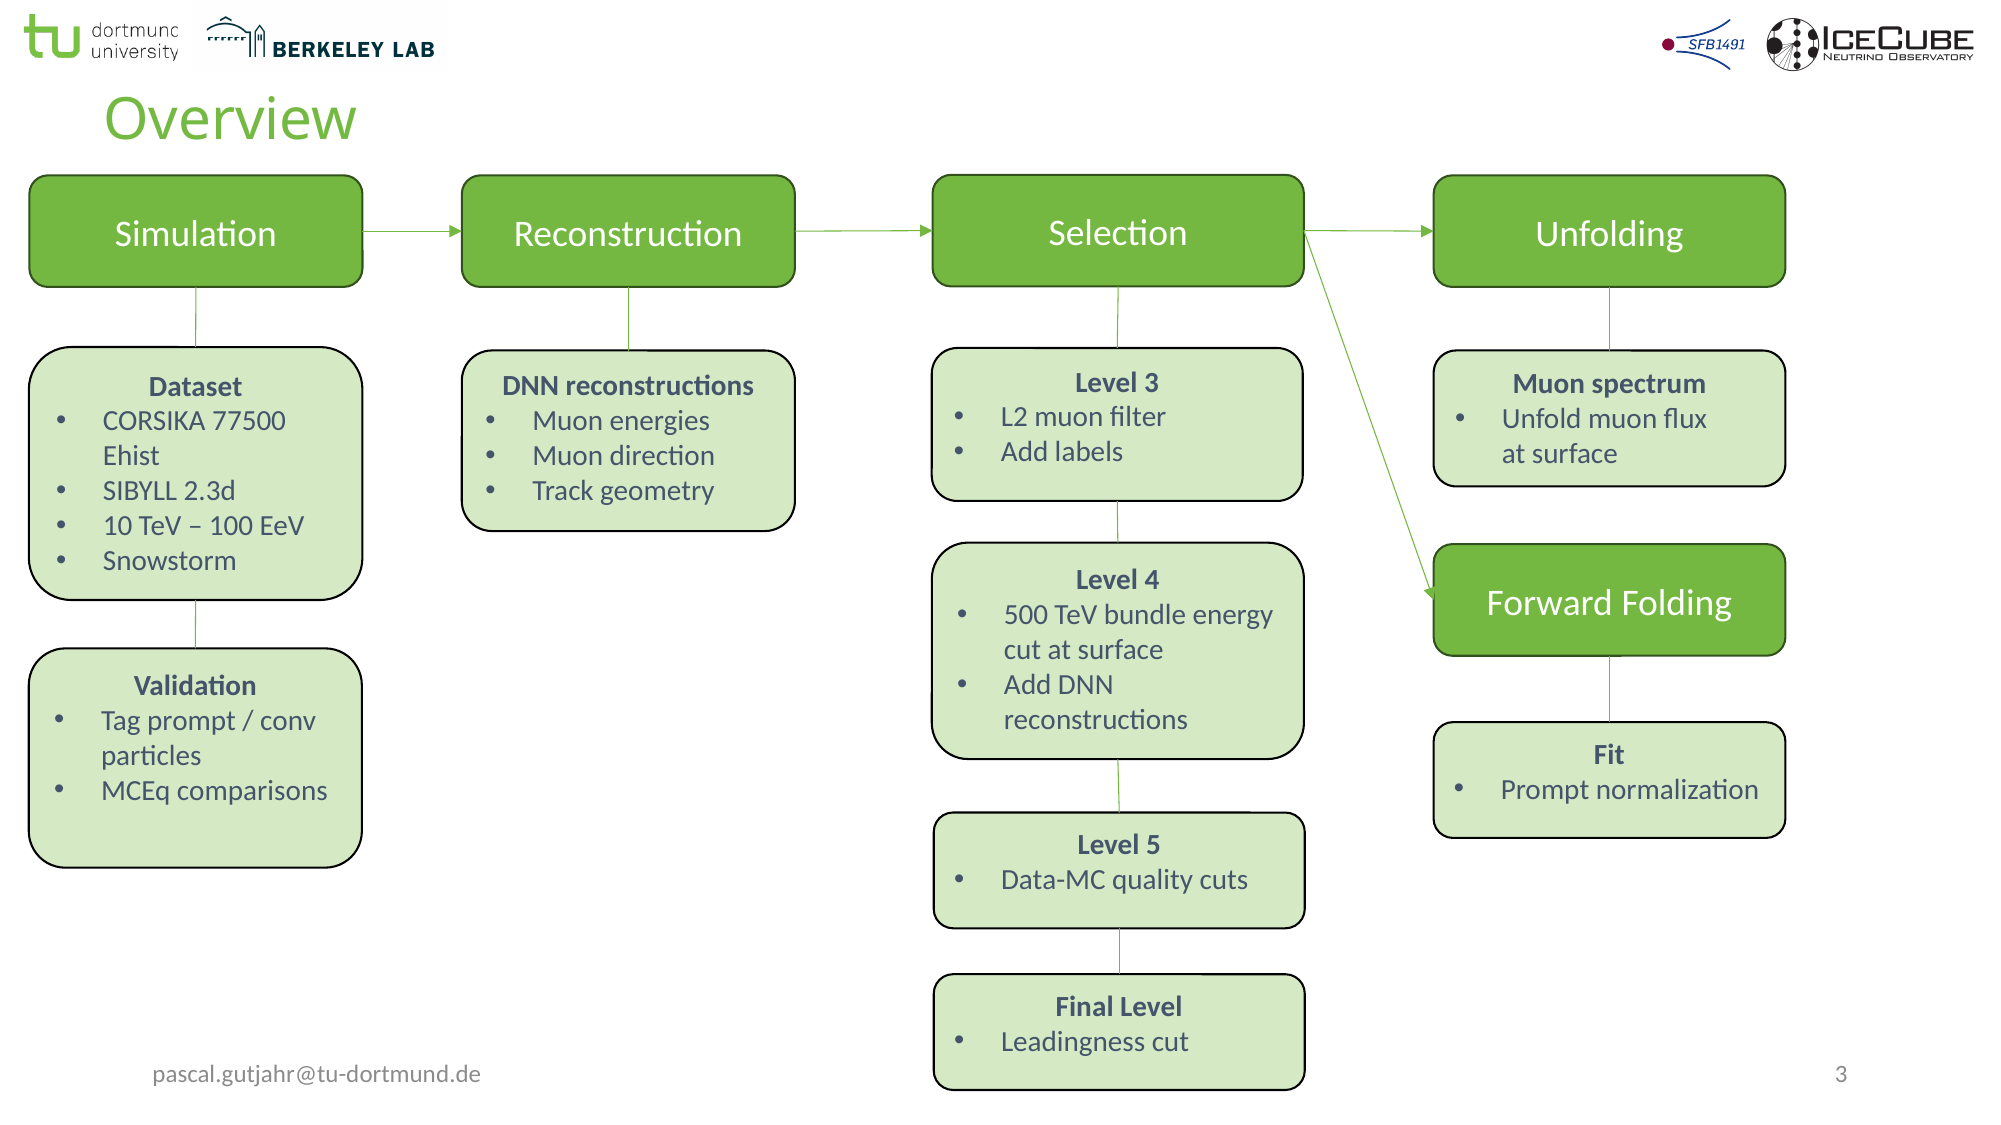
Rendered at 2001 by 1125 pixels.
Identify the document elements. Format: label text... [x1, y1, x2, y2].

text_box Final Level Leadingness cut [932, 973, 1306, 1092]
title Overview [88, 59, 1977, 182]
text_box Unfolding [1432, 174, 1787, 288]
text_box Level 5 Data-MC quality cuts [932, 811, 1306, 930]
text_box Dataset CORSIKA 77500 Ehist SIBYLL 2.3d 10 TeV – 100 EeV Snowstorm [27, 345, 364, 602]
text_box Selection [931, 173, 1305, 288]
text_box Level 4 500 TeV bundle energy cut at surface Add DNN reconstructions [930, 541, 1305, 761]
text_box Level 3 L2 muon filter Add labels [930, 346, 1303, 502]
text_box Forward Folding [1432, 543, 1787, 657]
slide_number pascal.gutjahr@tu-dortmund.de [137, 1042, 588, 1103]
text_box DNN reconstructions Muon energies Muon direction Track geometry [460, 349, 796, 533]
picture [1662, 18, 1746, 70]
picture [192, 1, 449, 59]
text_box Simulation [28, 174, 364, 288]
text_box Fit Prompt normalization [1432, 721, 1787, 839]
text_box Reconstruction [460, 174, 796, 288]
text_box Muon spectrum Unfold muon flux at surface [1434, 349, 1787, 488]
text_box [1303, 230, 1434, 600]
slide_number 3 [1412, 1042, 1863, 1103]
text_box Validation Tag prompt / conv particles MCEq comparisons [27, 647, 363, 869]
